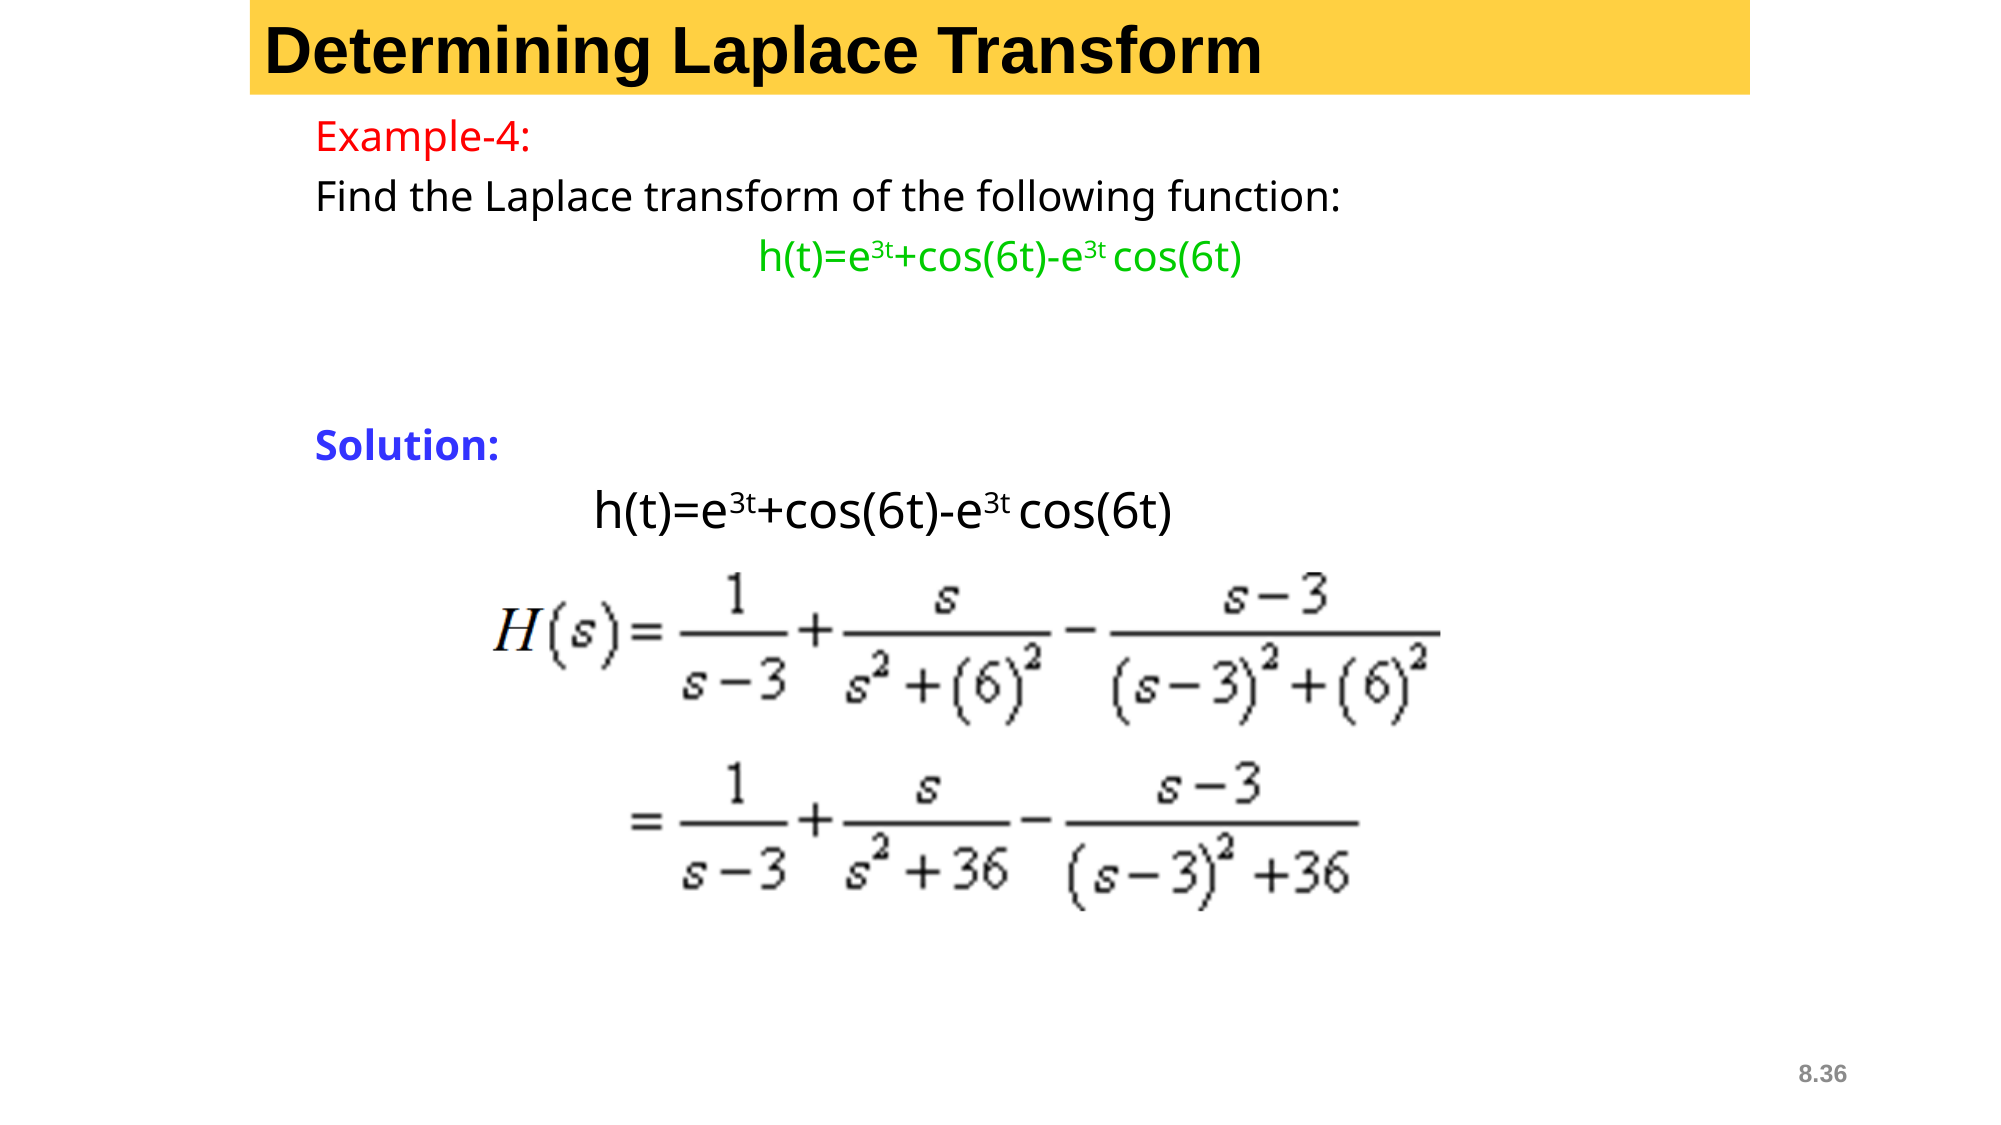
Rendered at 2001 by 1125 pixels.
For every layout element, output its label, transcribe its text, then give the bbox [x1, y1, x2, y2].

slide_number 8.36 [1412, 1042, 1863, 1103]
text_box Solution: h(t)=e3t+cos(6t)-e3t cos(6t) [300, 415, 1700, 548]
picture [484, 549, 1450, 916]
text_box Example-4: Find the Laplace transform of the following function: h(t)=e3t+cos(6t)-e3t cos(6t) [300, 105, 1700, 289]
text_box Determining Laplace Transform [249, 0, 1750, 95]
